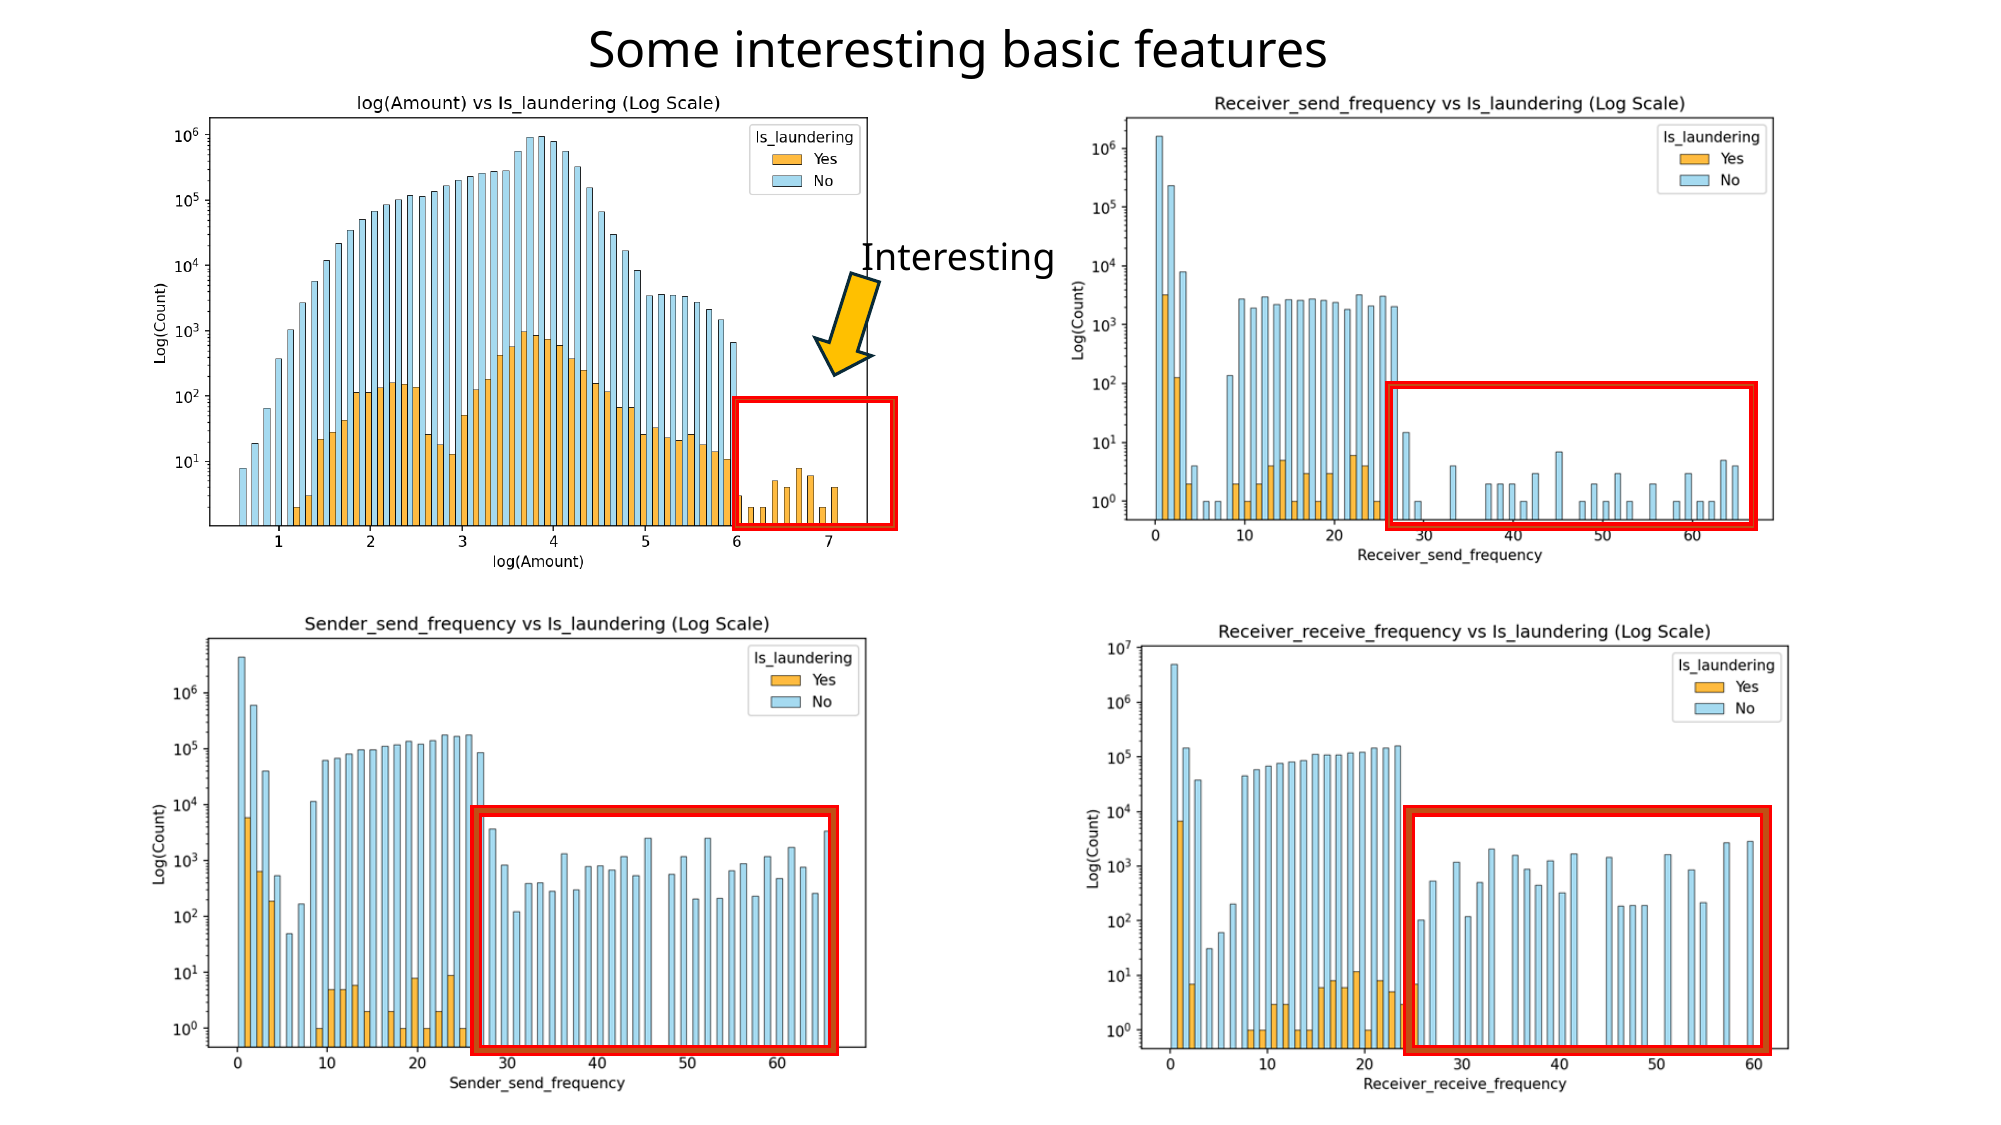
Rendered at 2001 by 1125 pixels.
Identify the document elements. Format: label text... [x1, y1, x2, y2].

picture [1047, 593, 1857, 1099]
picture [135, 84, 897, 575]
picture [114, 593, 937, 1099]
picture [1032, 69, 1842, 575]
text_box Some interesting basic features [431, 9, 1486, 85]
text_box Interesting [897, 225, 1032, 286]
